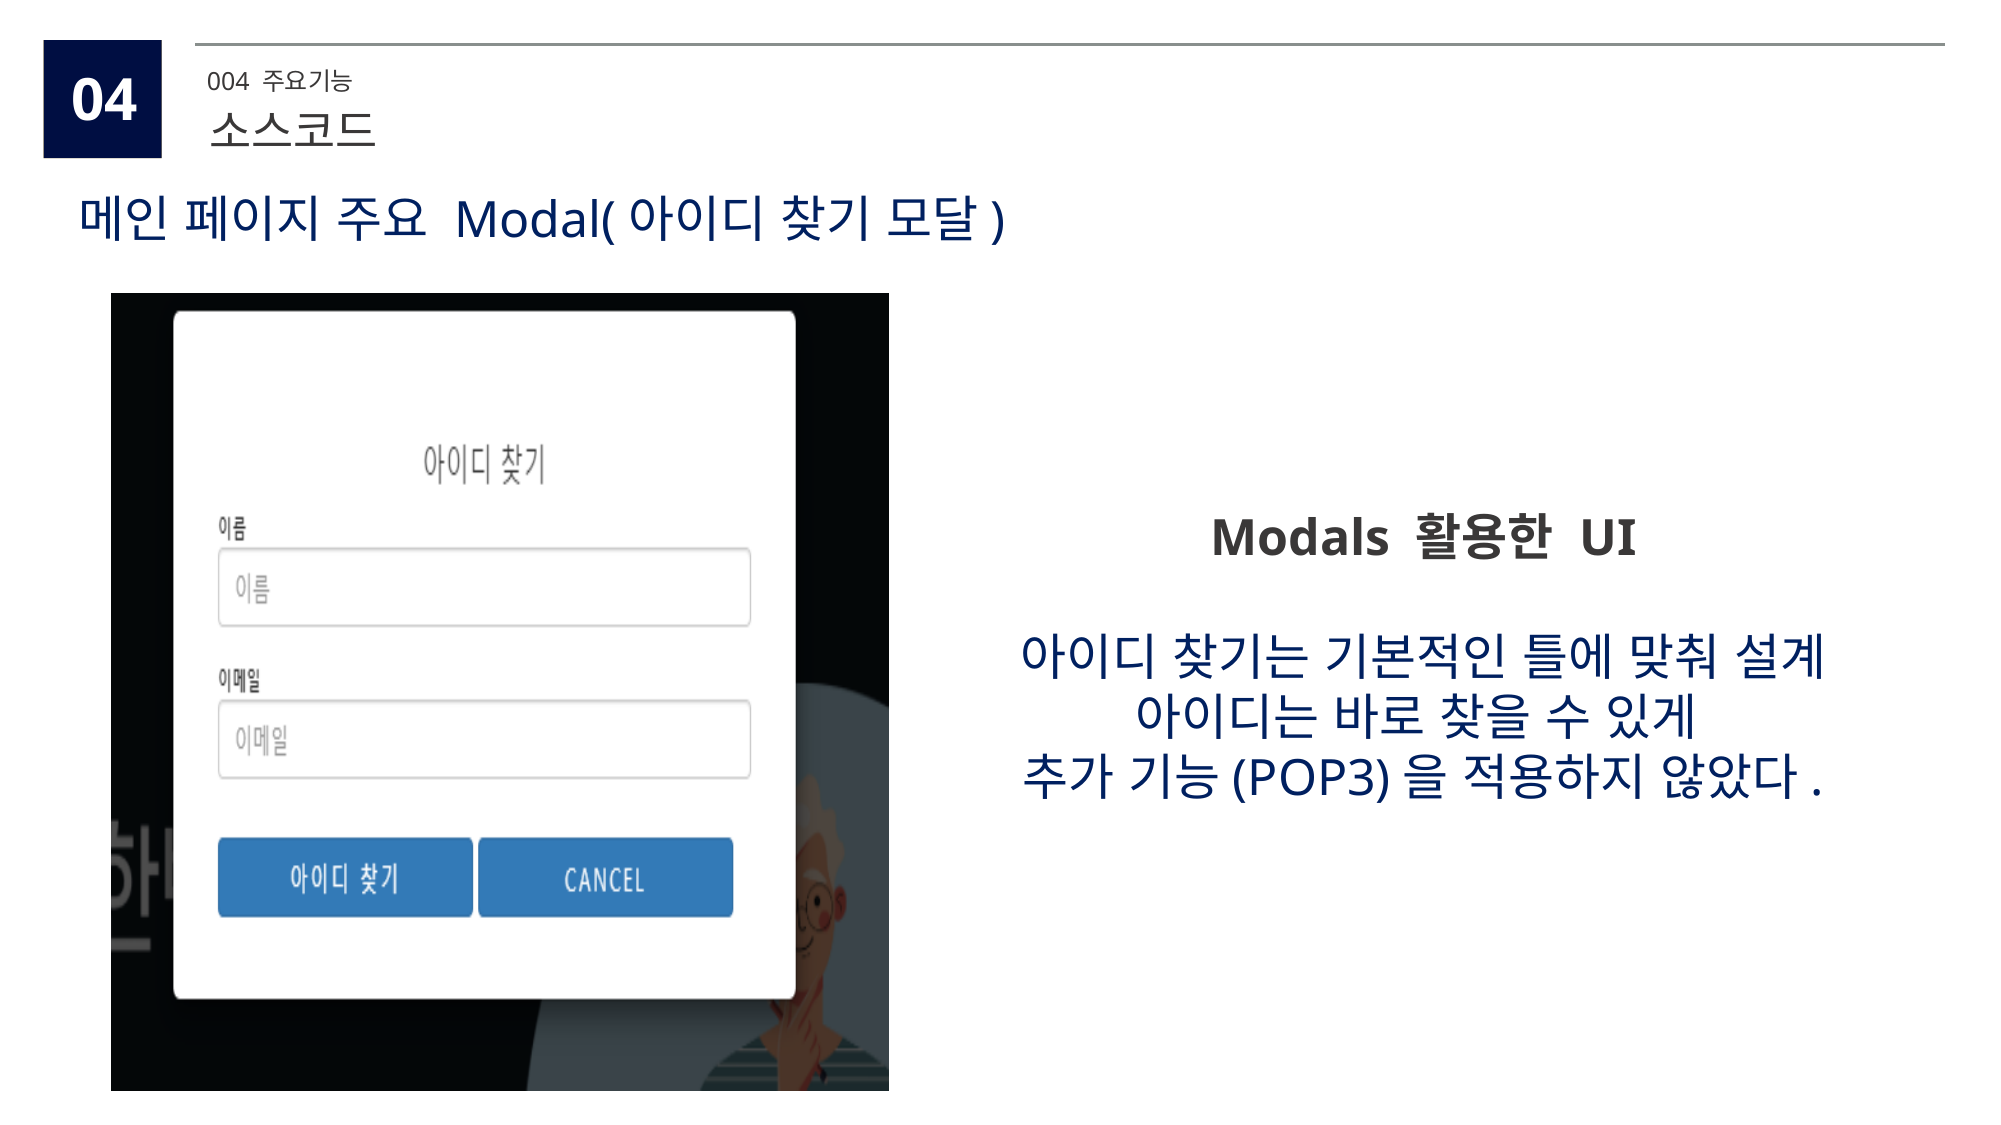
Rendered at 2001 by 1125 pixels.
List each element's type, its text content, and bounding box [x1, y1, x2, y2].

text_box 04 [45, 55, 164, 140]
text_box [194, 57, 392, 167]
text_box [42, 39, 163, 159]
text_box Modals 활용한 UI 아이디 찾기는 기본적인 틀에 맞춰 설계 아이디는 바로 찾을 수 있게 추가 기능(POP3)을 적용하지 않았다. [911, 497, 1936, 873]
text_box 메인 페이지 주요 Modal(아이디 찾기 모달) [63, 179, 1034, 255]
picture [111, 293, 889, 1091]
